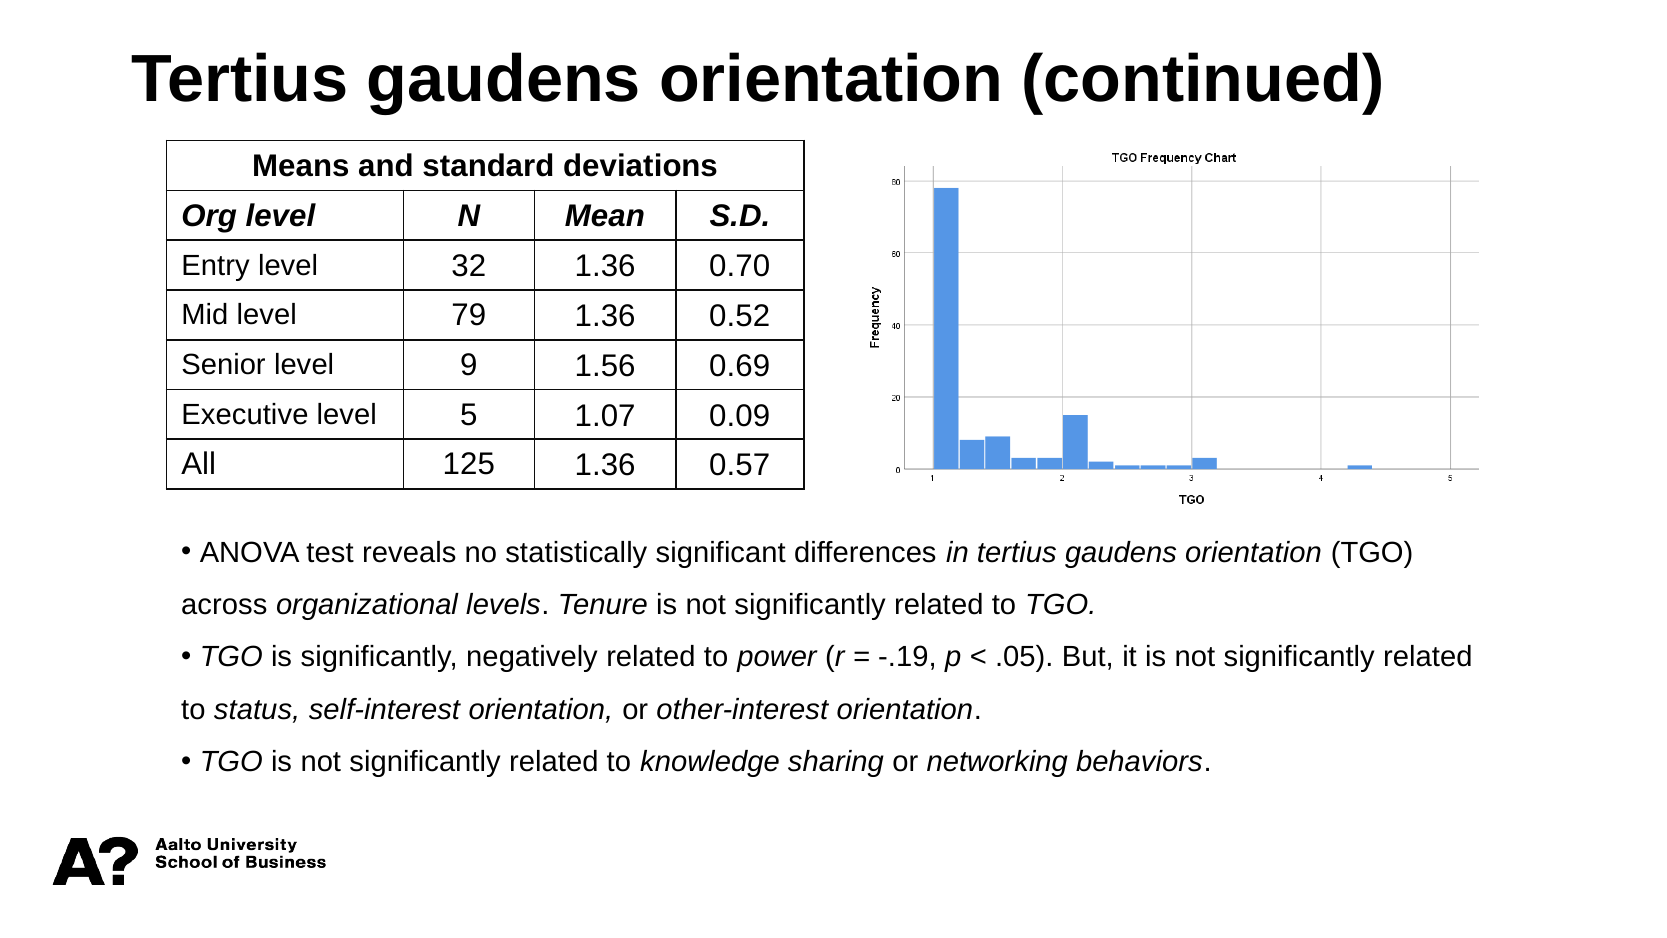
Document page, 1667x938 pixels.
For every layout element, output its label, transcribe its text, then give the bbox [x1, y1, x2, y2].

table_cell 1.36 [535, 241, 675, 289]
table_cell 32 [404, 241, 534, 289]
table_cell 0.52 [677, 291, 803, 339]
text_box ANOVA test reveals no statistically significant differences in tertius gaudens orientation (TGO) across organizational levels. Tenure is not significantly related to TGO. TGO is significantly, negatively related to power (r = -.19, p < .05). But, it is not significantly related to status, self-interest orientation, or other-interest orientation. TGO is not significantly related to knowledge sharing or networking behaviors. [166, 508, 1493, 785]
table_cell Mean [535, 191, 675, 239]
table_cell Mid level [167, 291, 403, 339]
table_cell Entry level [167, 241, 403, 289]
table_cell All [167, 440, 403, 488]
table_cell Executive level [167, 390, 403, 438]
table_cell 0.09 [677, 390, 803, 438]
table_cell 79 [404, 291, 534, 339]
table_cell 1.56 [535, 341, 675, 389]
table_cell 9 [404, 341, 534, 389]
table_cell 0.57 [677, 440, 803, 488]
table_cell 5 [404, 390, 534, 438]
table_cell Senior level [167, 341, 403, 389]
list Tertius gaudens orientation (continued) [131, 35, 1526, 141]
table_cell 0.70 [677, 241, 803, 289]
table_cell 1.07 [535, 390, 675, 438]
table_cell 1.36 [535, 440, 675, 488]
picture [854, 140, 1493, 518]
picture [0, 791, 378, 932]
table_cell 1.36 [535, 291, 675, 339]
table_cell Org level [167, 191, 403, 239]
table_cell S.D. [677, 191, 803, 239]
table_header Means and standard deviations [167, 141, 803, 190]
table_cell 125 [404, 440, 534, 488]
table_cell N [404, 191, 534, 239]
table_cell 0.69 [677, 341, 803, 389]
